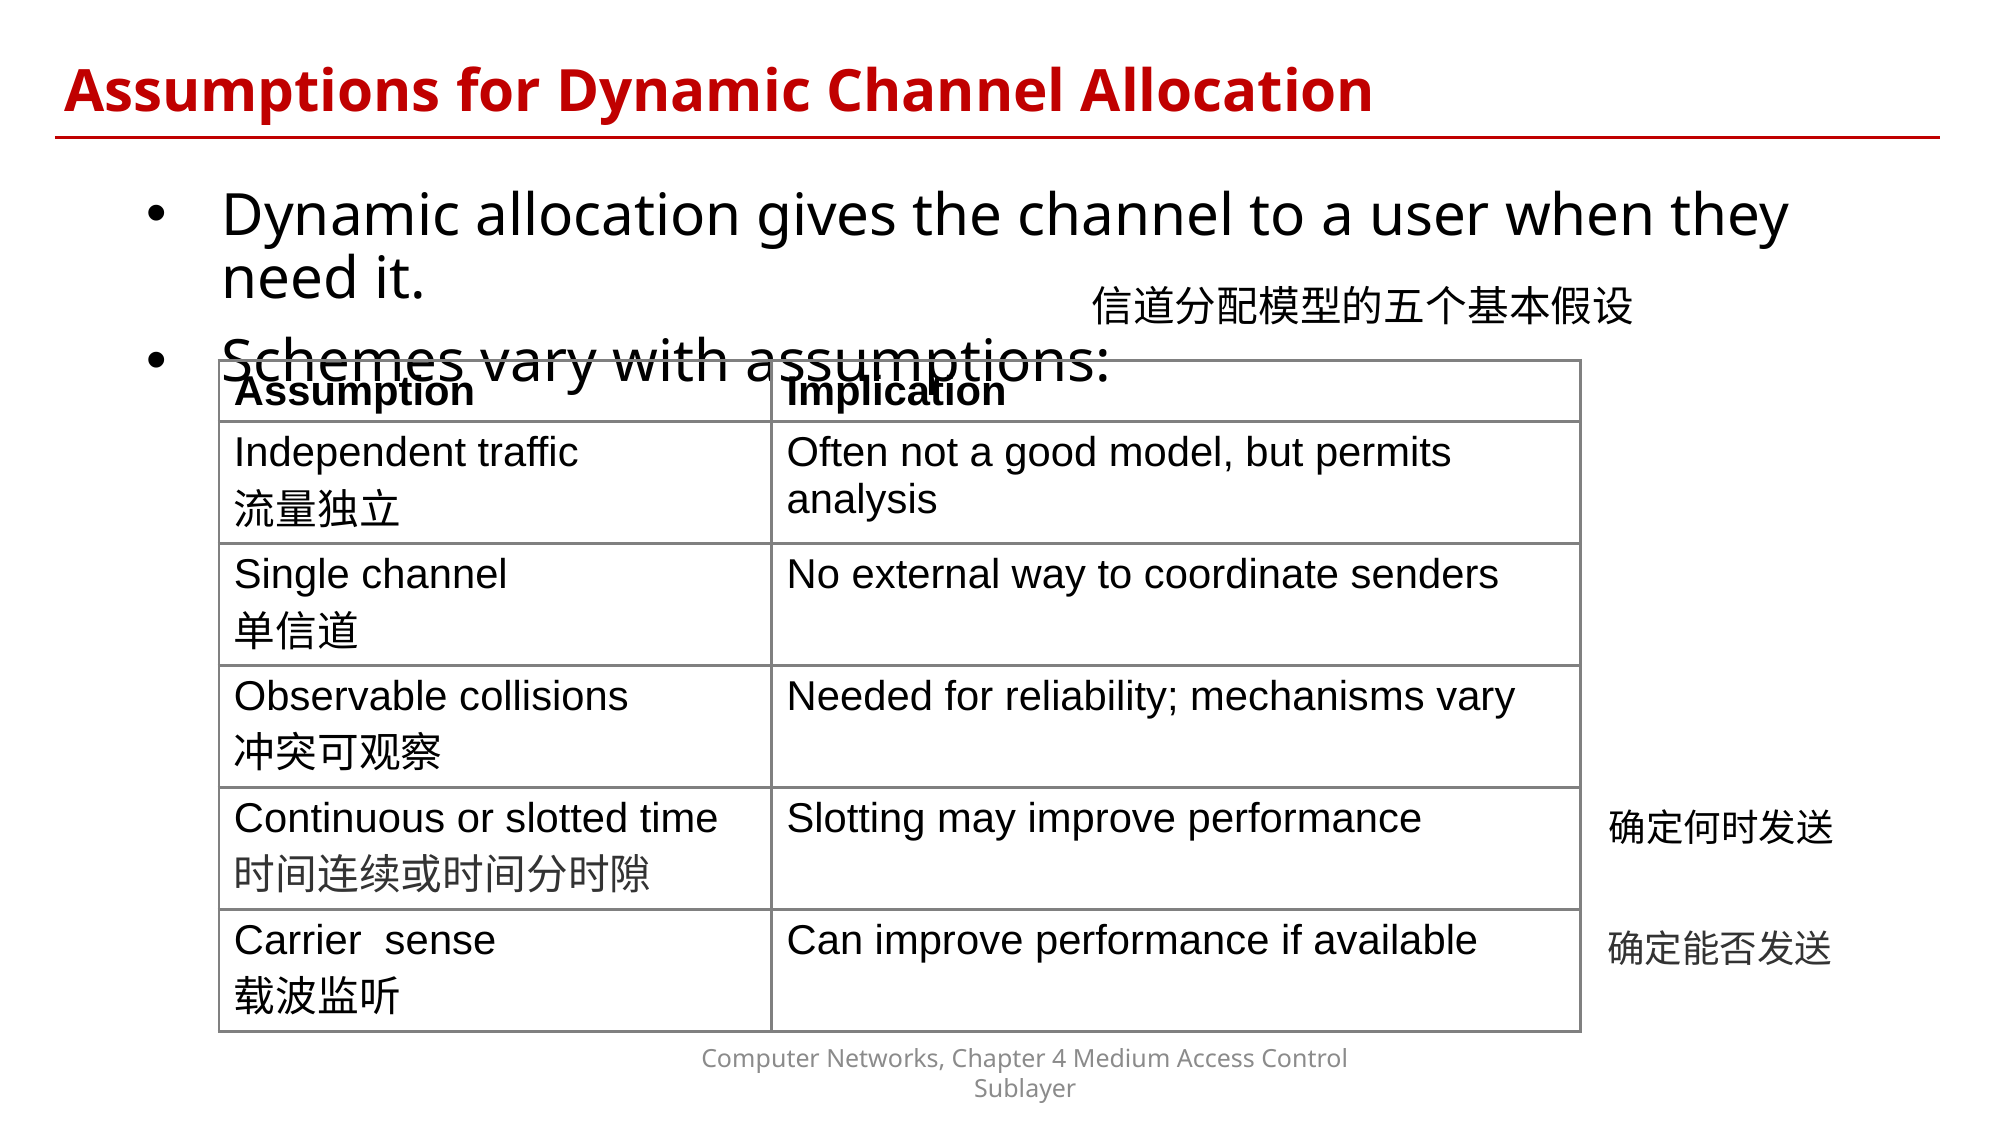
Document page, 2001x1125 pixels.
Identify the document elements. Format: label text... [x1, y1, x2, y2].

list Dynamic allocation gives the channel to a user when they need it. Schemes vary with assumptions: [131, 177, 1925, 429]
table_cell Continuous or slotted time 时间连续或时间分时隙 [220, 789, 770, 908]
table_cell No external way to coordinate senders [773, 545, 1579, 664]
text_box 确定能否发送 [1592, 917, 1871, 977]
table_cell Carrier sense 载波监听 [220, 911, 770, 1030]
text_box Assumptions for Dynamic Channel Allocation [49, 45, 1972, 130]
table_cell Single channel 单信道 [220, 545, 770, 664]
footer Computer Networks, Chapter 4 Medium Access Control Sublayer [662, 1042, 1389, 1103]
table_header Assumption [220, 362, 770, 420]
table_cell Needed for reliability; mechanisms vary [773, 667, 1579, 786]
text_box 确定何时发送 [1593, 796, 1849, 857]
table_cell Can improve performance if available [773, 911, 1579, 1030]
table_cell Observable collisions 冲突可观察 [220, 667, 770, 786]
table_cell Often not a good model, but permits analysis [773, 423, 1579, 542]
table_cell Slotting may improve performance [773, 789, 1579, 908]
table_cell Independent traffic 流量独立 [220, 423, 770, 542]
text_box 信道分配模型的五个基本假设 [1076, 272, 1657, 338]
table_header Implication [773, 362, 1579, 420]
